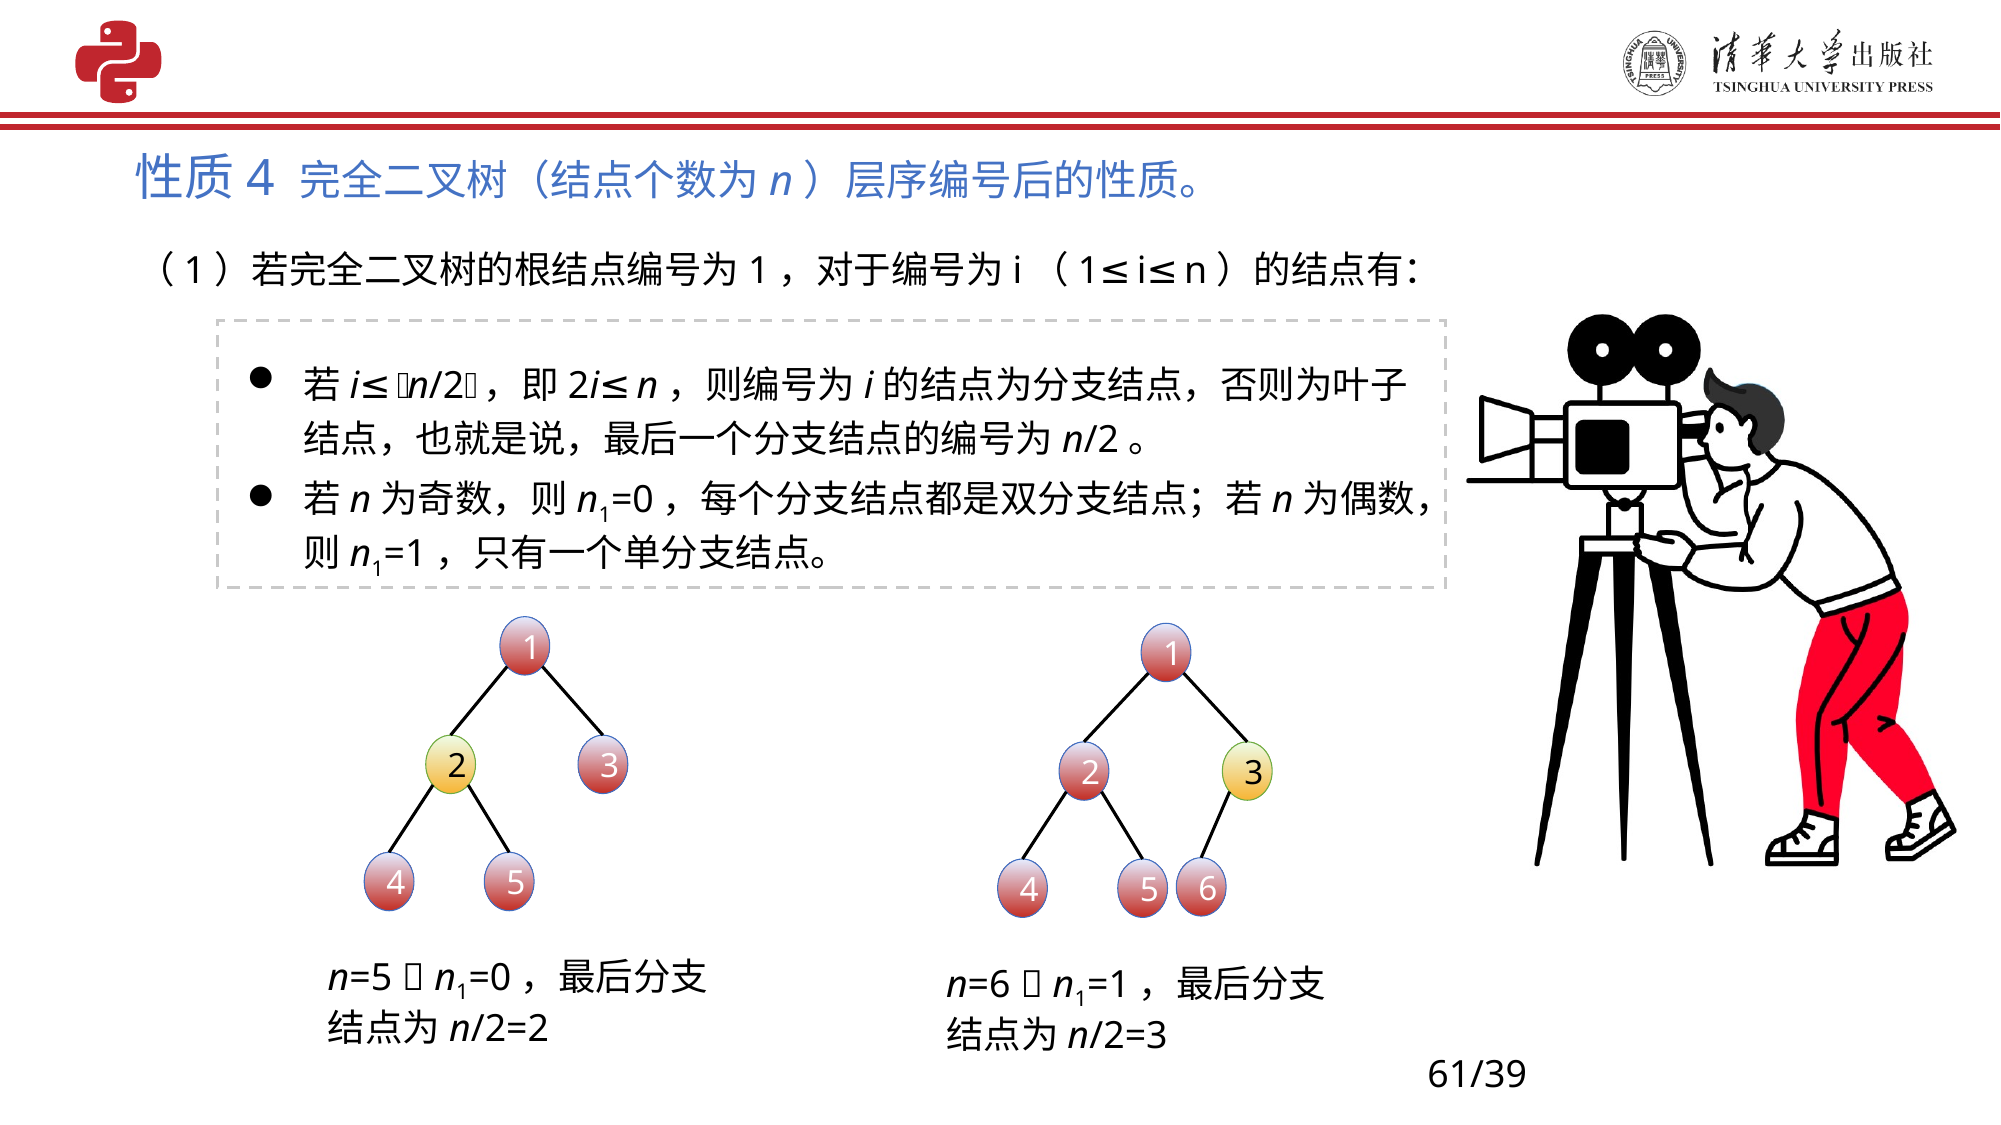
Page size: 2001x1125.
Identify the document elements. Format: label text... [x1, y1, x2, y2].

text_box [997, 623, 1273, 918]
text_box 性质4 完全二叉树（结点个数为n）层序编号后的性质。 [119, 137, 1257, 213]
text_box （1）若完全二叉树的根结点编号为1，对于编号为i（1≤i≤n）的结点有： [122, 238, 1405, 299]
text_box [217, 320, 1446, 601]
picture [1405, 155, 2000, 988]
slide_number 61/39 [1412, 1042, 1863, 1103]
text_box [364, 616, 628, 911]
text_box n=6  n1=1，最后分支结点为n/2=3 [931, 952, 1376, 1064]
text_box n=5  n1=0，最后分支结点为n/2=2 [312, 945, 723, 1057]
